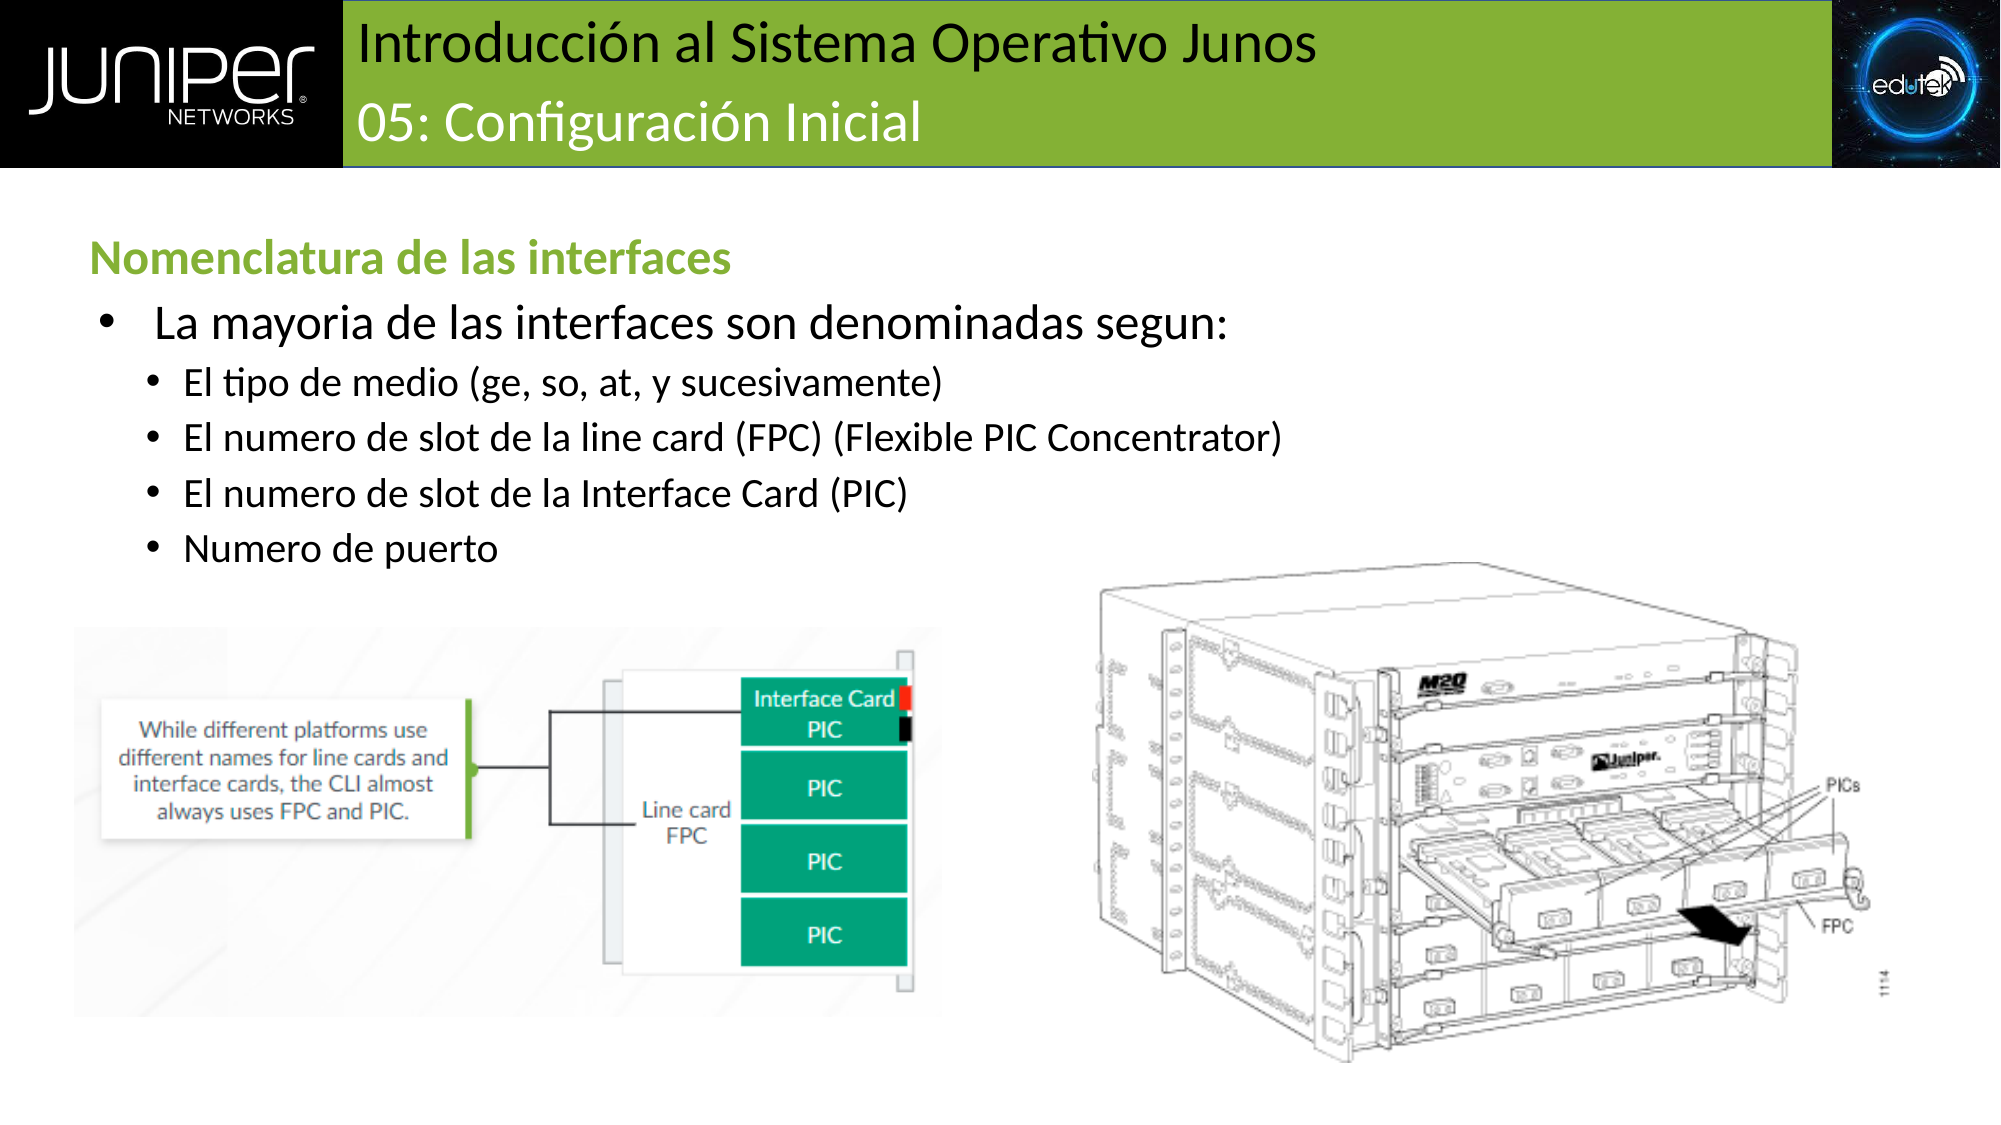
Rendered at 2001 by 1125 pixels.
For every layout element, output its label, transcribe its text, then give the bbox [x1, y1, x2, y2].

title Introducción al Sistema Operativo Junos [342, 3, 2000, 84]
picture [74, 627, 942, 1017]
picture [1092, 562, 1892, 1063]
list Nomenclatura de las interfaces La mayoria de las interfaces son denominadas segun: El tipo de medio (ge, so, at, y sucesivamente) El numero de slot de la line card (FPC) (Flexible PIC Concentrator) El numero de slot de la Interface Card (PIC) Numero de puerto [74, 224, 1926, 938]
list 05: Configuración Inicial [342, 83, 1606, 168]
picture [1832, 84, 2000, 168]
picture [0, 0, 343, 168]
